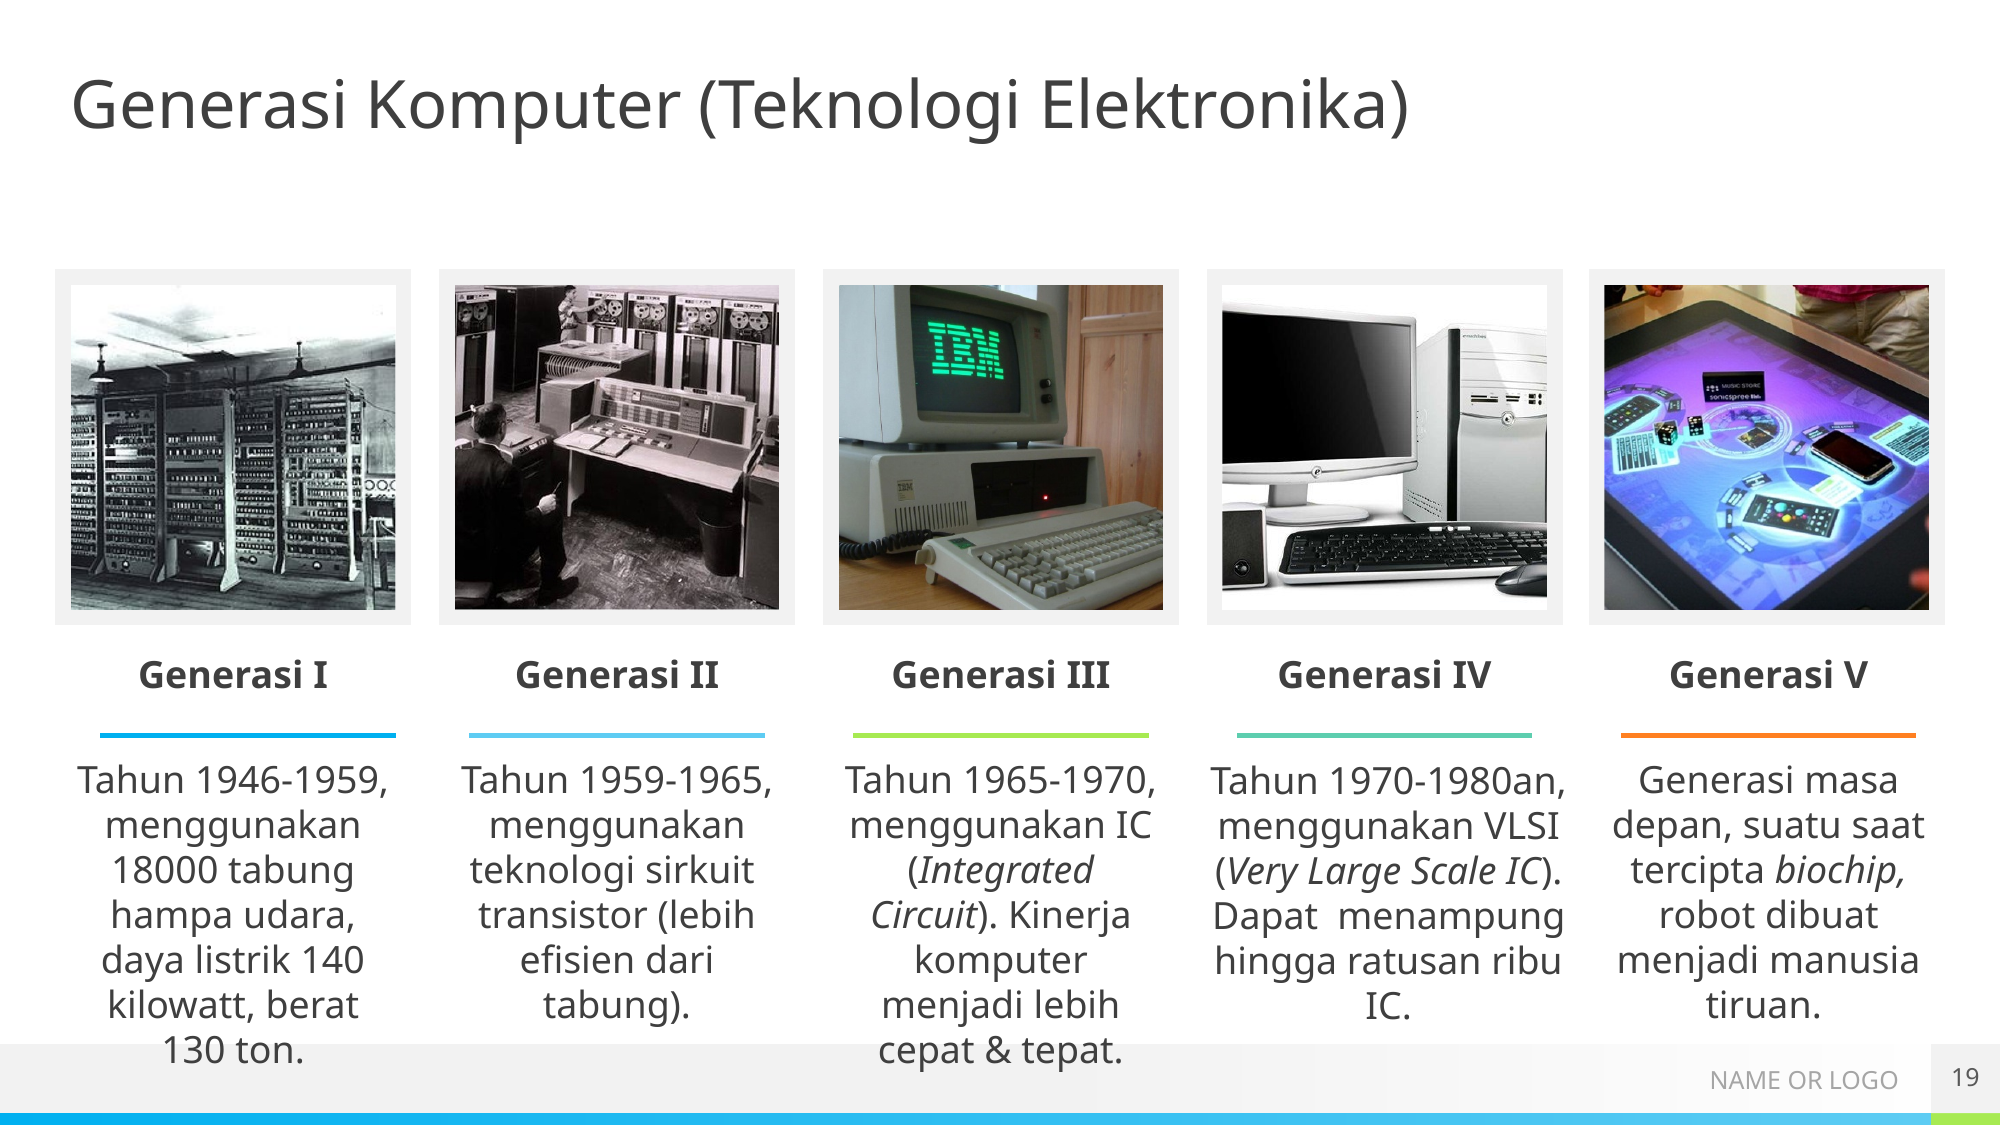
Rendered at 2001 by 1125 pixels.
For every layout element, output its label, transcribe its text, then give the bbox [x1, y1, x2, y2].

list Generasi IV [1222, 651, 1548, 711]
list Generasi III [838, 651, 1164, 711]
list Tahun 1965-1970, menggunakan IC (Integrated Circuit). Kinerja komputer menjadi lebih cepat & tepat. [838, 755, 1164, 1015]
list Generasi II [454, 651, 780, 711]
list Tahun 1946-1959, menggunakan 18000 tabung hampa udara, daya listrik 140 kilowatt, berat 130 ton. [70, 755, 396, 1071]
slide_number ‹#› [1931, 1044, 2000, 1114]
picture [70, 284, 396, 610]
list Generasi masa depan, suatu saat tercipta biochip, robot dibuat menjadi manusia tiruan. [1606, 755, 1932, 1072]
list Tahun 1970-1980an, menggunakan VLSI (Very Large Scale IC). Dapat menampung hingga ratusan ribu IC. [1197, 756, 1580, 1072]
title Generasi Komputer (Teknologi Elektronika) [70, 70, 1932, 142]
list Generasi I [70, 651, 396, 711]
picture [454, 284, 780, 610]
list Generasi V [1606, 651, 1932, 711]
picture [838, 284, 1164, 610]
list Tahun 1959-1965, menggunakan teknologi sirkuit transistor (lebih efisien dari tabung). [454, 755, 780, 1045]
picture [1604, 284, 1930, 610]
picture [1222, 284, 1548, 610]
